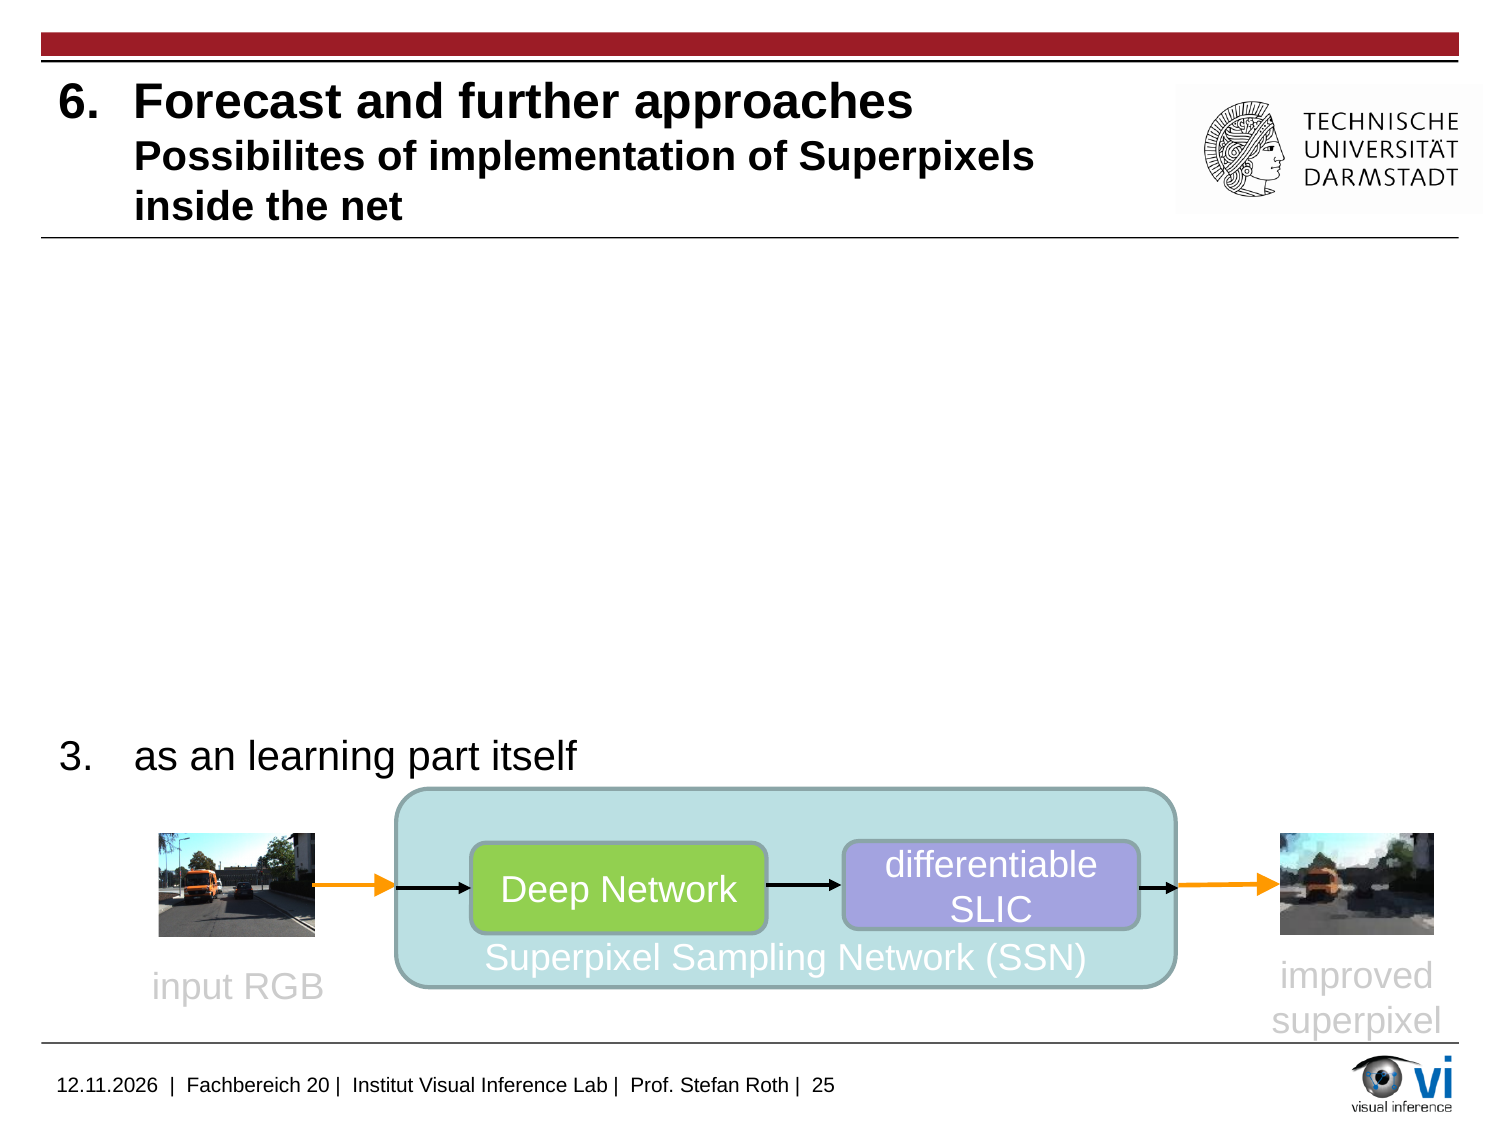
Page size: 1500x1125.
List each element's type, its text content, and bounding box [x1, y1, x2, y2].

text_box differentiable SLIC [841, 838, 1142, 932]
text_box Deep Network [468, 840, 769, 936]
text_box as an learning part itself [59, 706, 1179, 789]
text_box input RGB [124, 947, 352, 1012]
picture [1351, 1055, 1500, 1112]
title Forecast and further approaches Possibilites of implementation of Superpixels inside the net [58, 79, 1149, 218]
picture [1279, 833, 1434, 935]
picture [158, 833, 315, 937]
text_box improved superpixel [1242, 935, 1471, 1000]
text_box Superpixel Sampling Network (SSN) [394, 892, 1178, 990]
text_box Superpixel Sampling Network (SSN) [394, 786, 1178, 886]
picture [1175, 84, 1483, 214]
